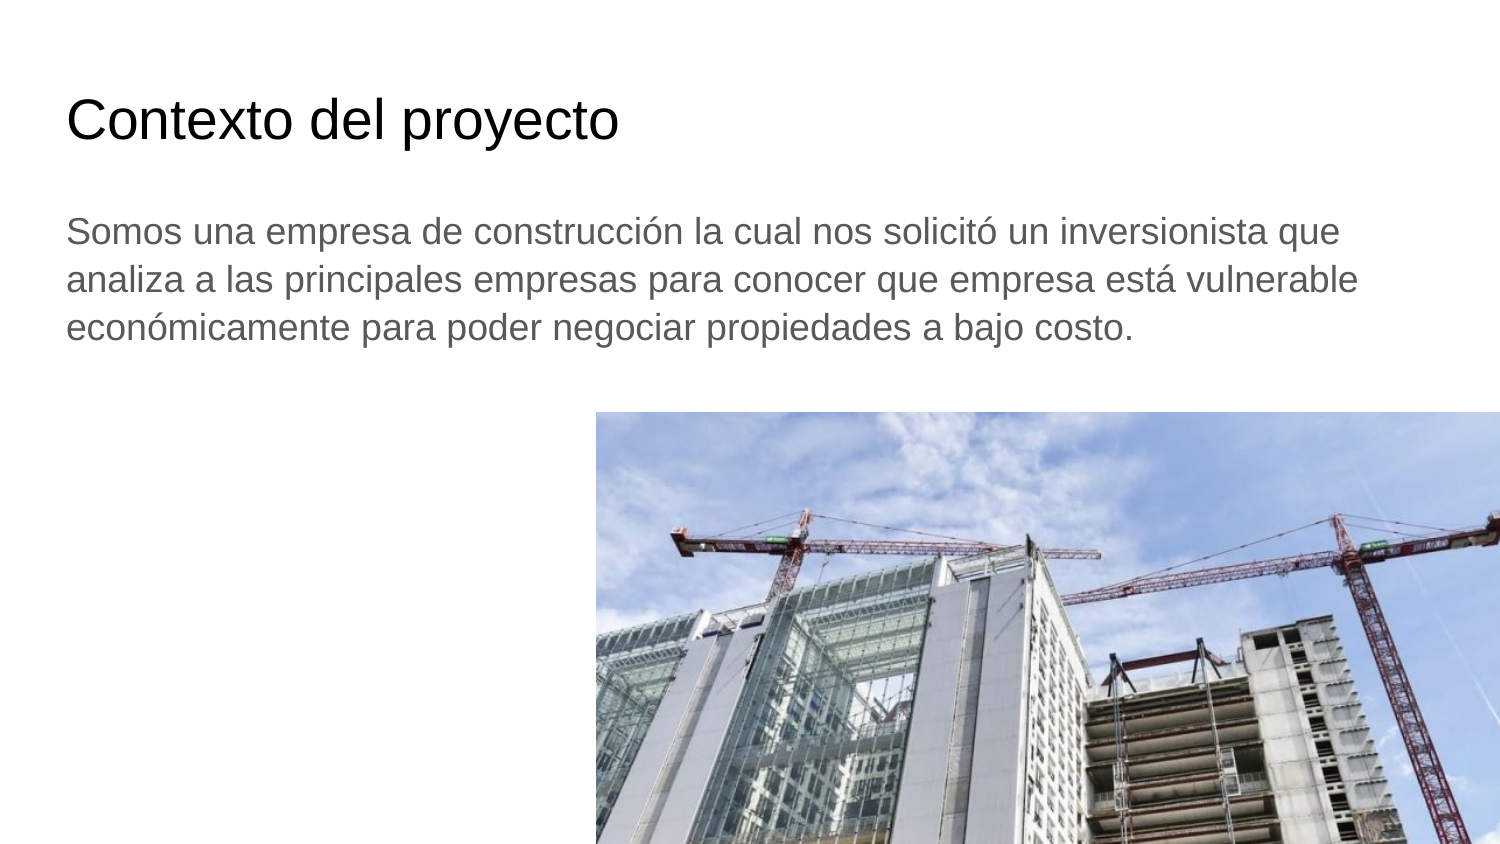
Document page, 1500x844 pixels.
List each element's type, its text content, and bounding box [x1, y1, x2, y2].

picture [596, 412, 1500, 844]
title Contexto del proyecto [51, 72, 1449, 167]
list Somos una empresa de construcción la cual nos solicitó un inversionista que analiza a las principales empresas para conocer que empresa está vulnerable económicamente para poder negociar propiedades a bajo costo. [51, 189, 1449, 750]
